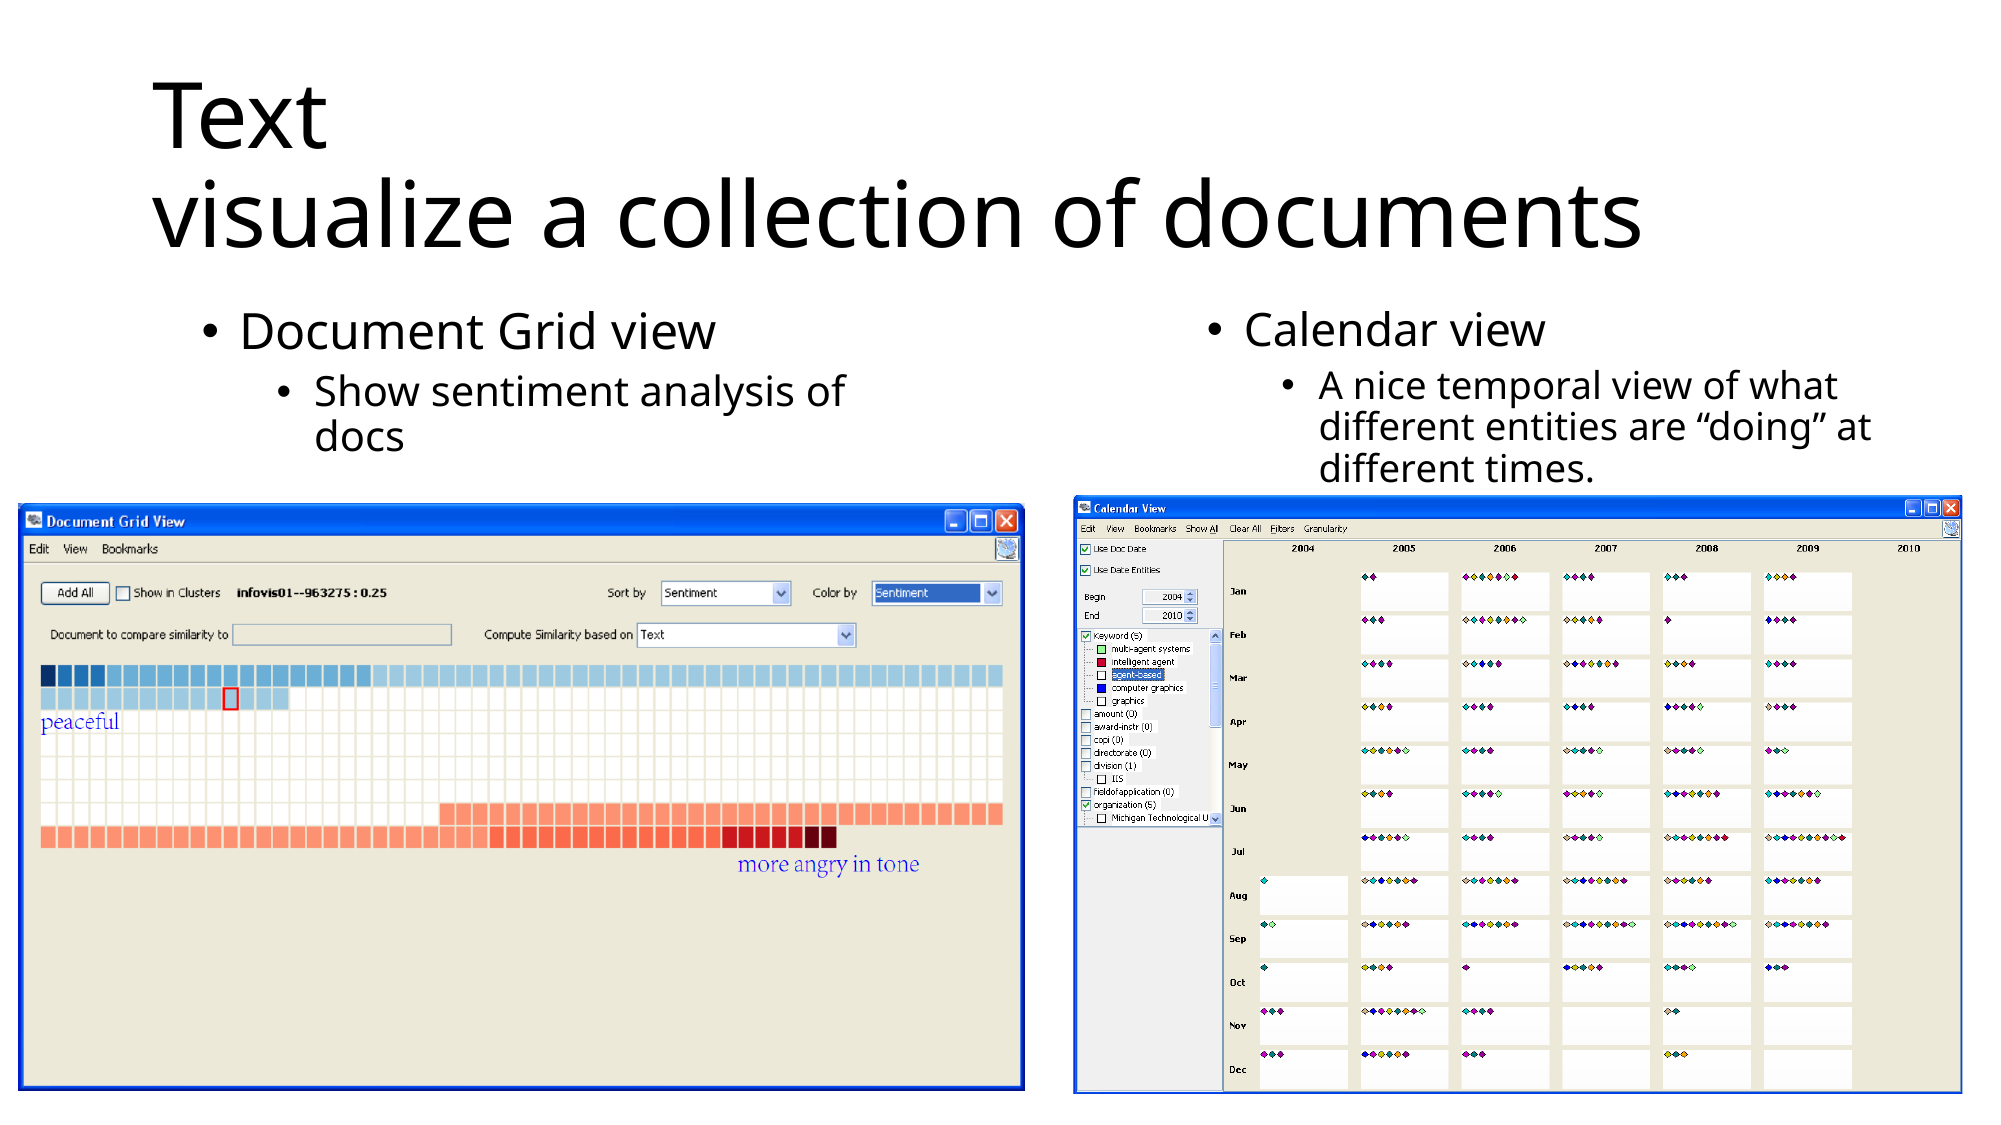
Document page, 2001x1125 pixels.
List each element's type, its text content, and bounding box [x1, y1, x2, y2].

title Text visualize a collection of documents [137, 59, 1863, 278]
picture [15, 498, 1030, 1094]
text_box Calendar view A nice temporal view of what different entities are “doing” at different times. [1117, 299, 1919, 495]
list Document Grid view Show sentiment analysis of docs [111, 299, 934, 498]
picture [1073, 495, 1963, 1094]
